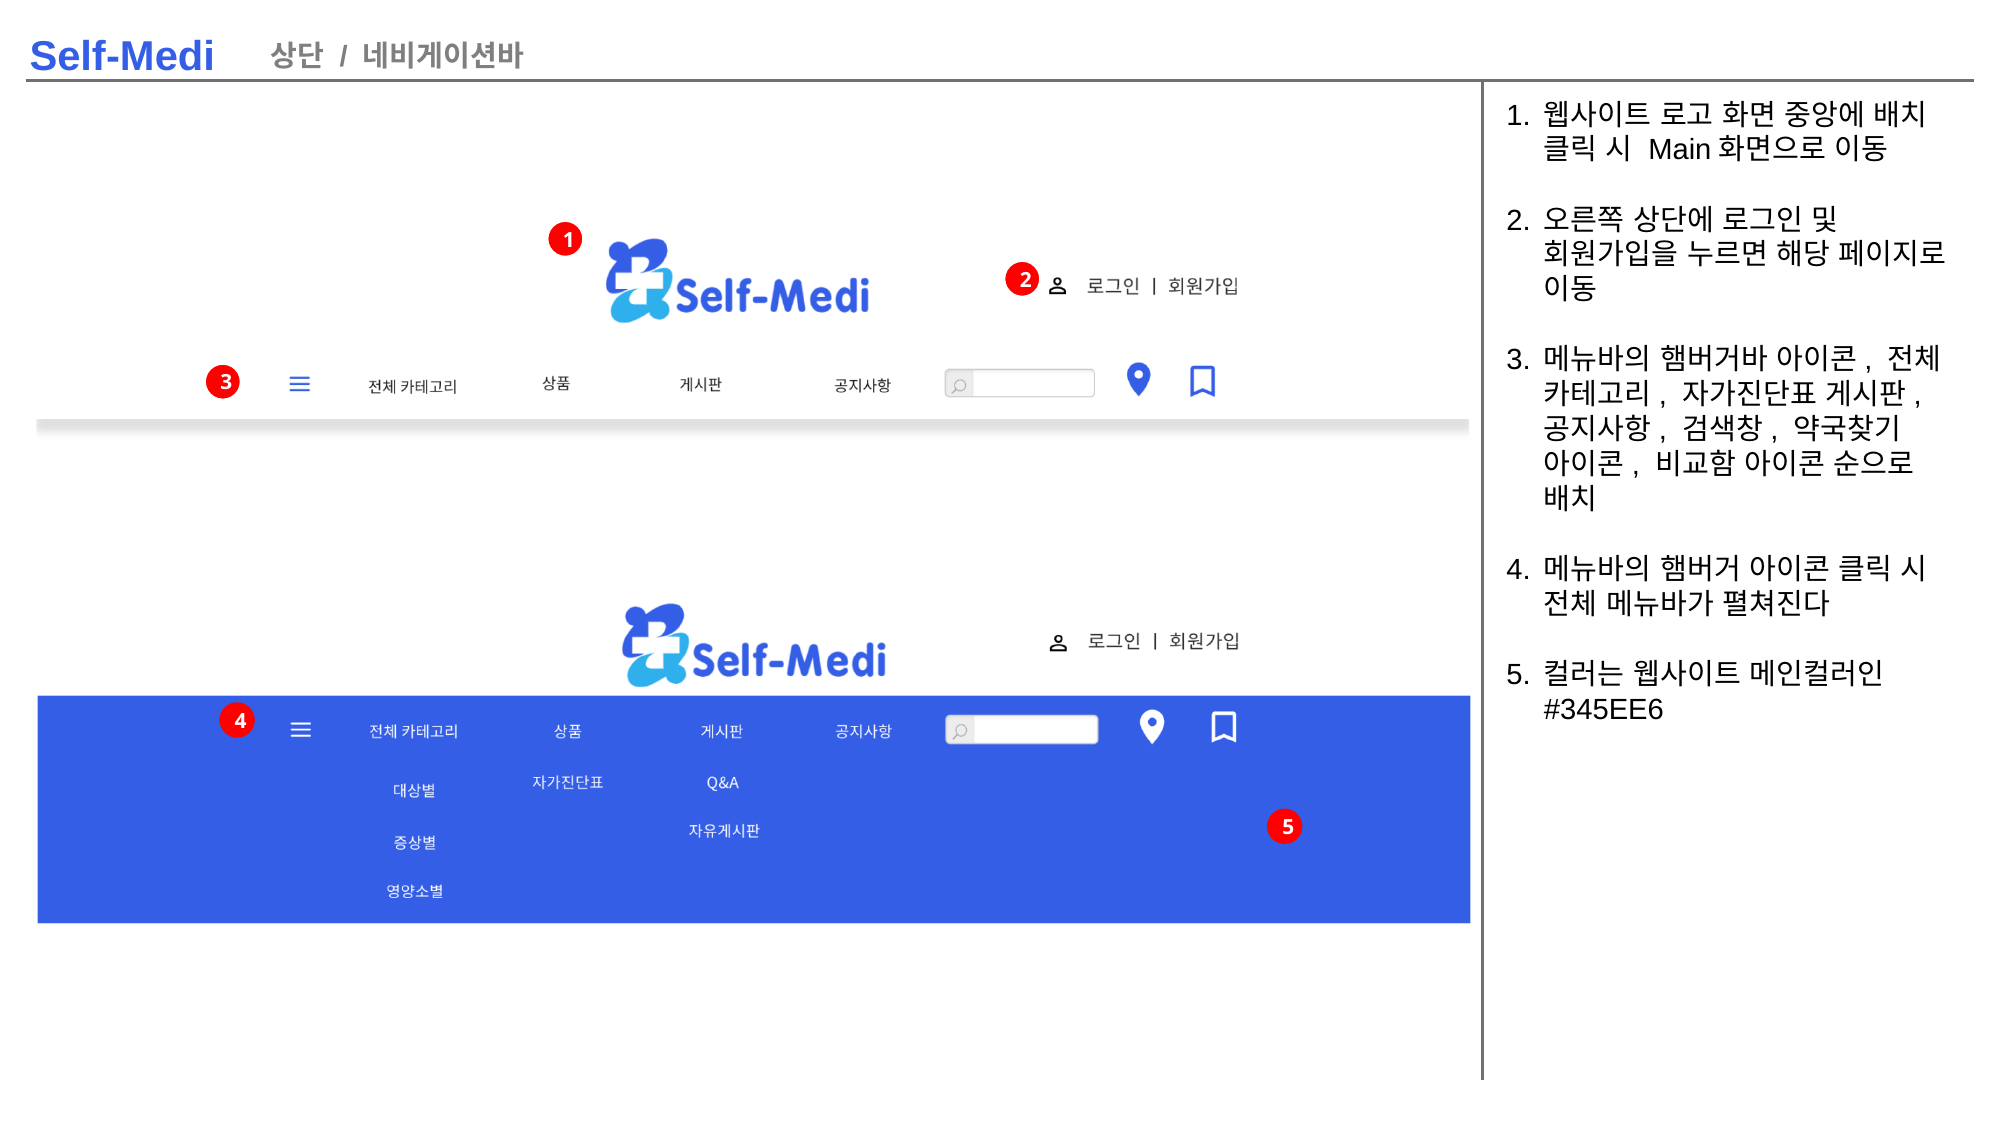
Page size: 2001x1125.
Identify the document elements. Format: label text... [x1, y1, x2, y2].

text_box 상단 / 네비게이션바 [255, 30, 739, 81]
text_box 웹사이트 로고 화면 중앙에 배치 클릭 시 Main화면으로 이동 오른쪽 상단에 로그인 및 회원가입을 누르면 해당 페이지로 이동 메뉴바의 햄버거바 아이콘, 전체 카테고리, 자가진단표 게시판, 공지사항, 검색창, 약국찾기 아이콘, 비교함 아이콘 순으로 배치 메뉴바의 햄버거 아이콘 클릭 시 전체 메뉴바가 펼쳐진다 컬러는 웹사이트 메인컬러인 #345EE6 [1491, 88, 1989, 733]
picture [37, 579, 1471, 928]
picture [36, 220, 1470, 538]
